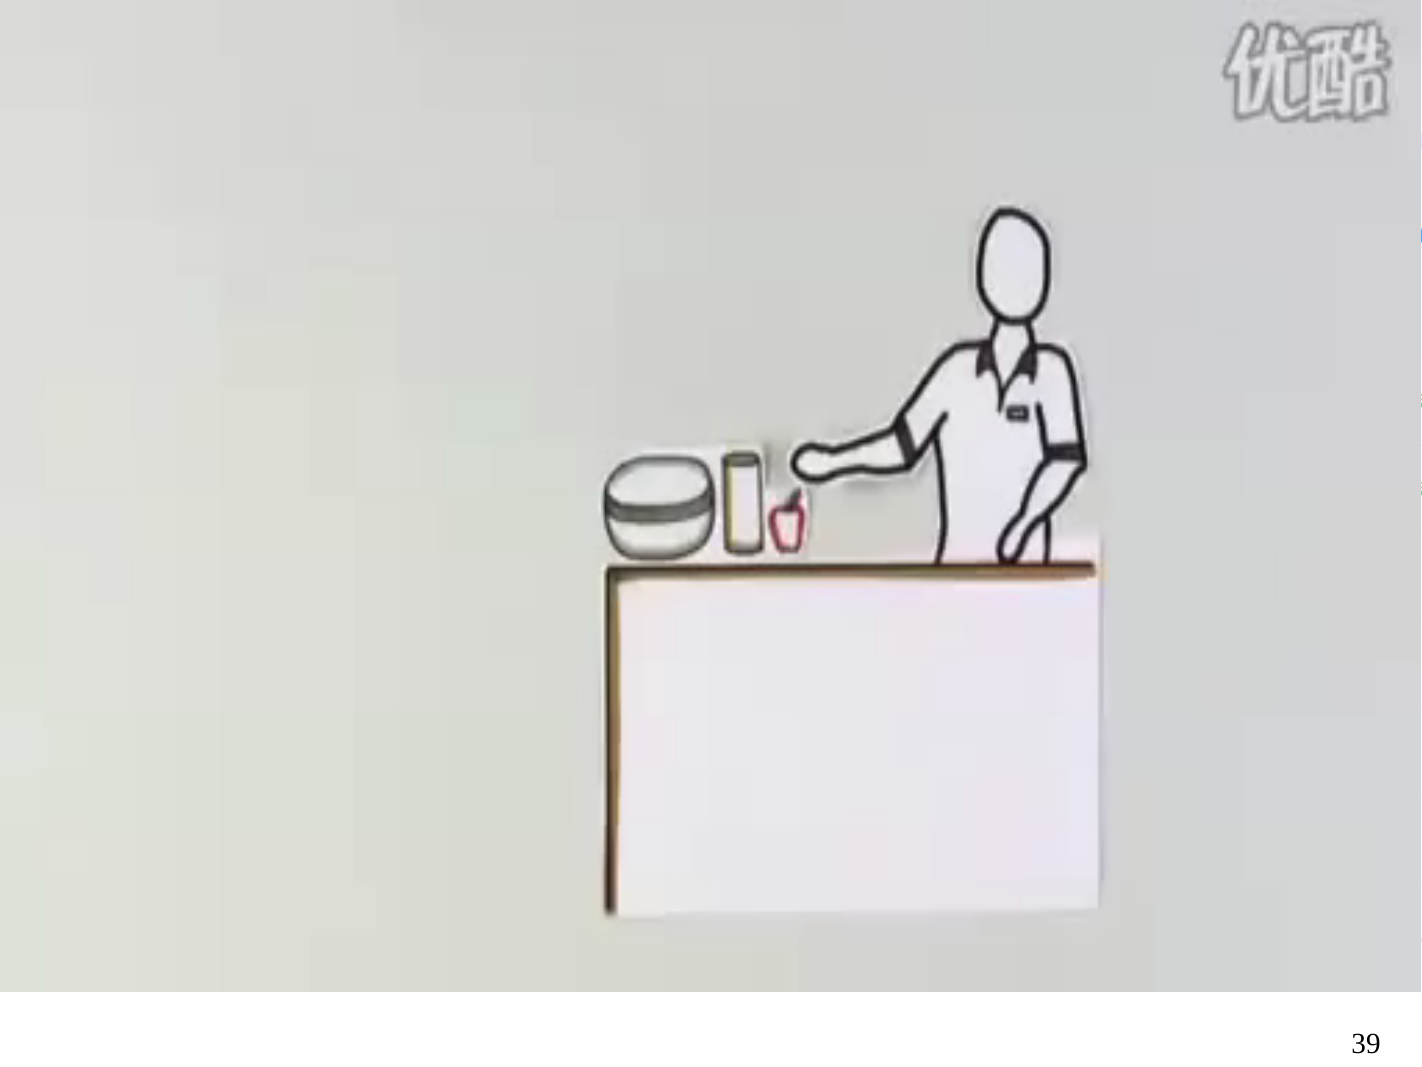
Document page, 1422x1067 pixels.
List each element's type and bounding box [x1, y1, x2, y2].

text_box [0, 0, 1422, 993]
